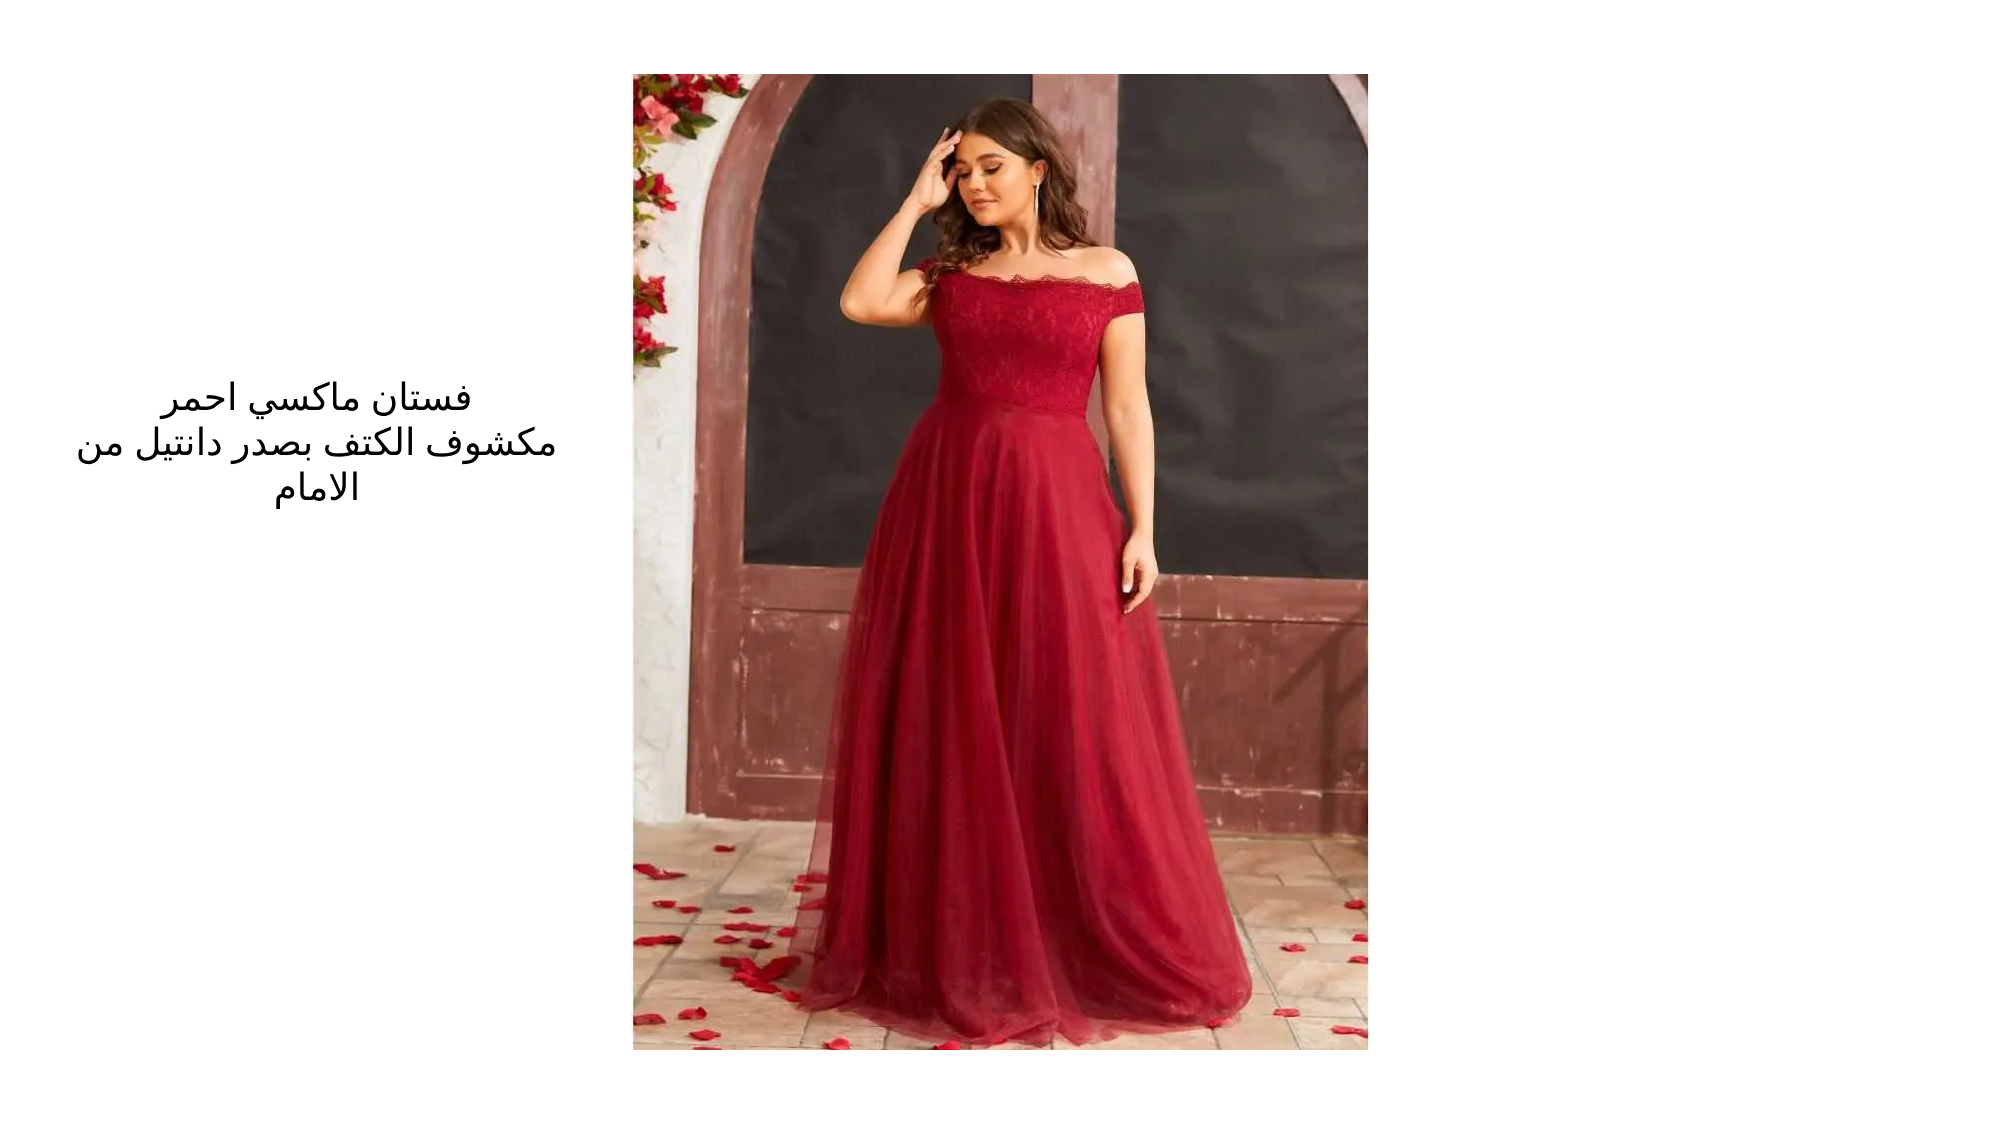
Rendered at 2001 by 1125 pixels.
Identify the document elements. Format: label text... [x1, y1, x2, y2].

text_box فستان ماكسي احمر مكشوف الكتف بصدر دانتيل من الامام [50, 365, 584, 516]
picture [631, 74, 1369, 1050]
